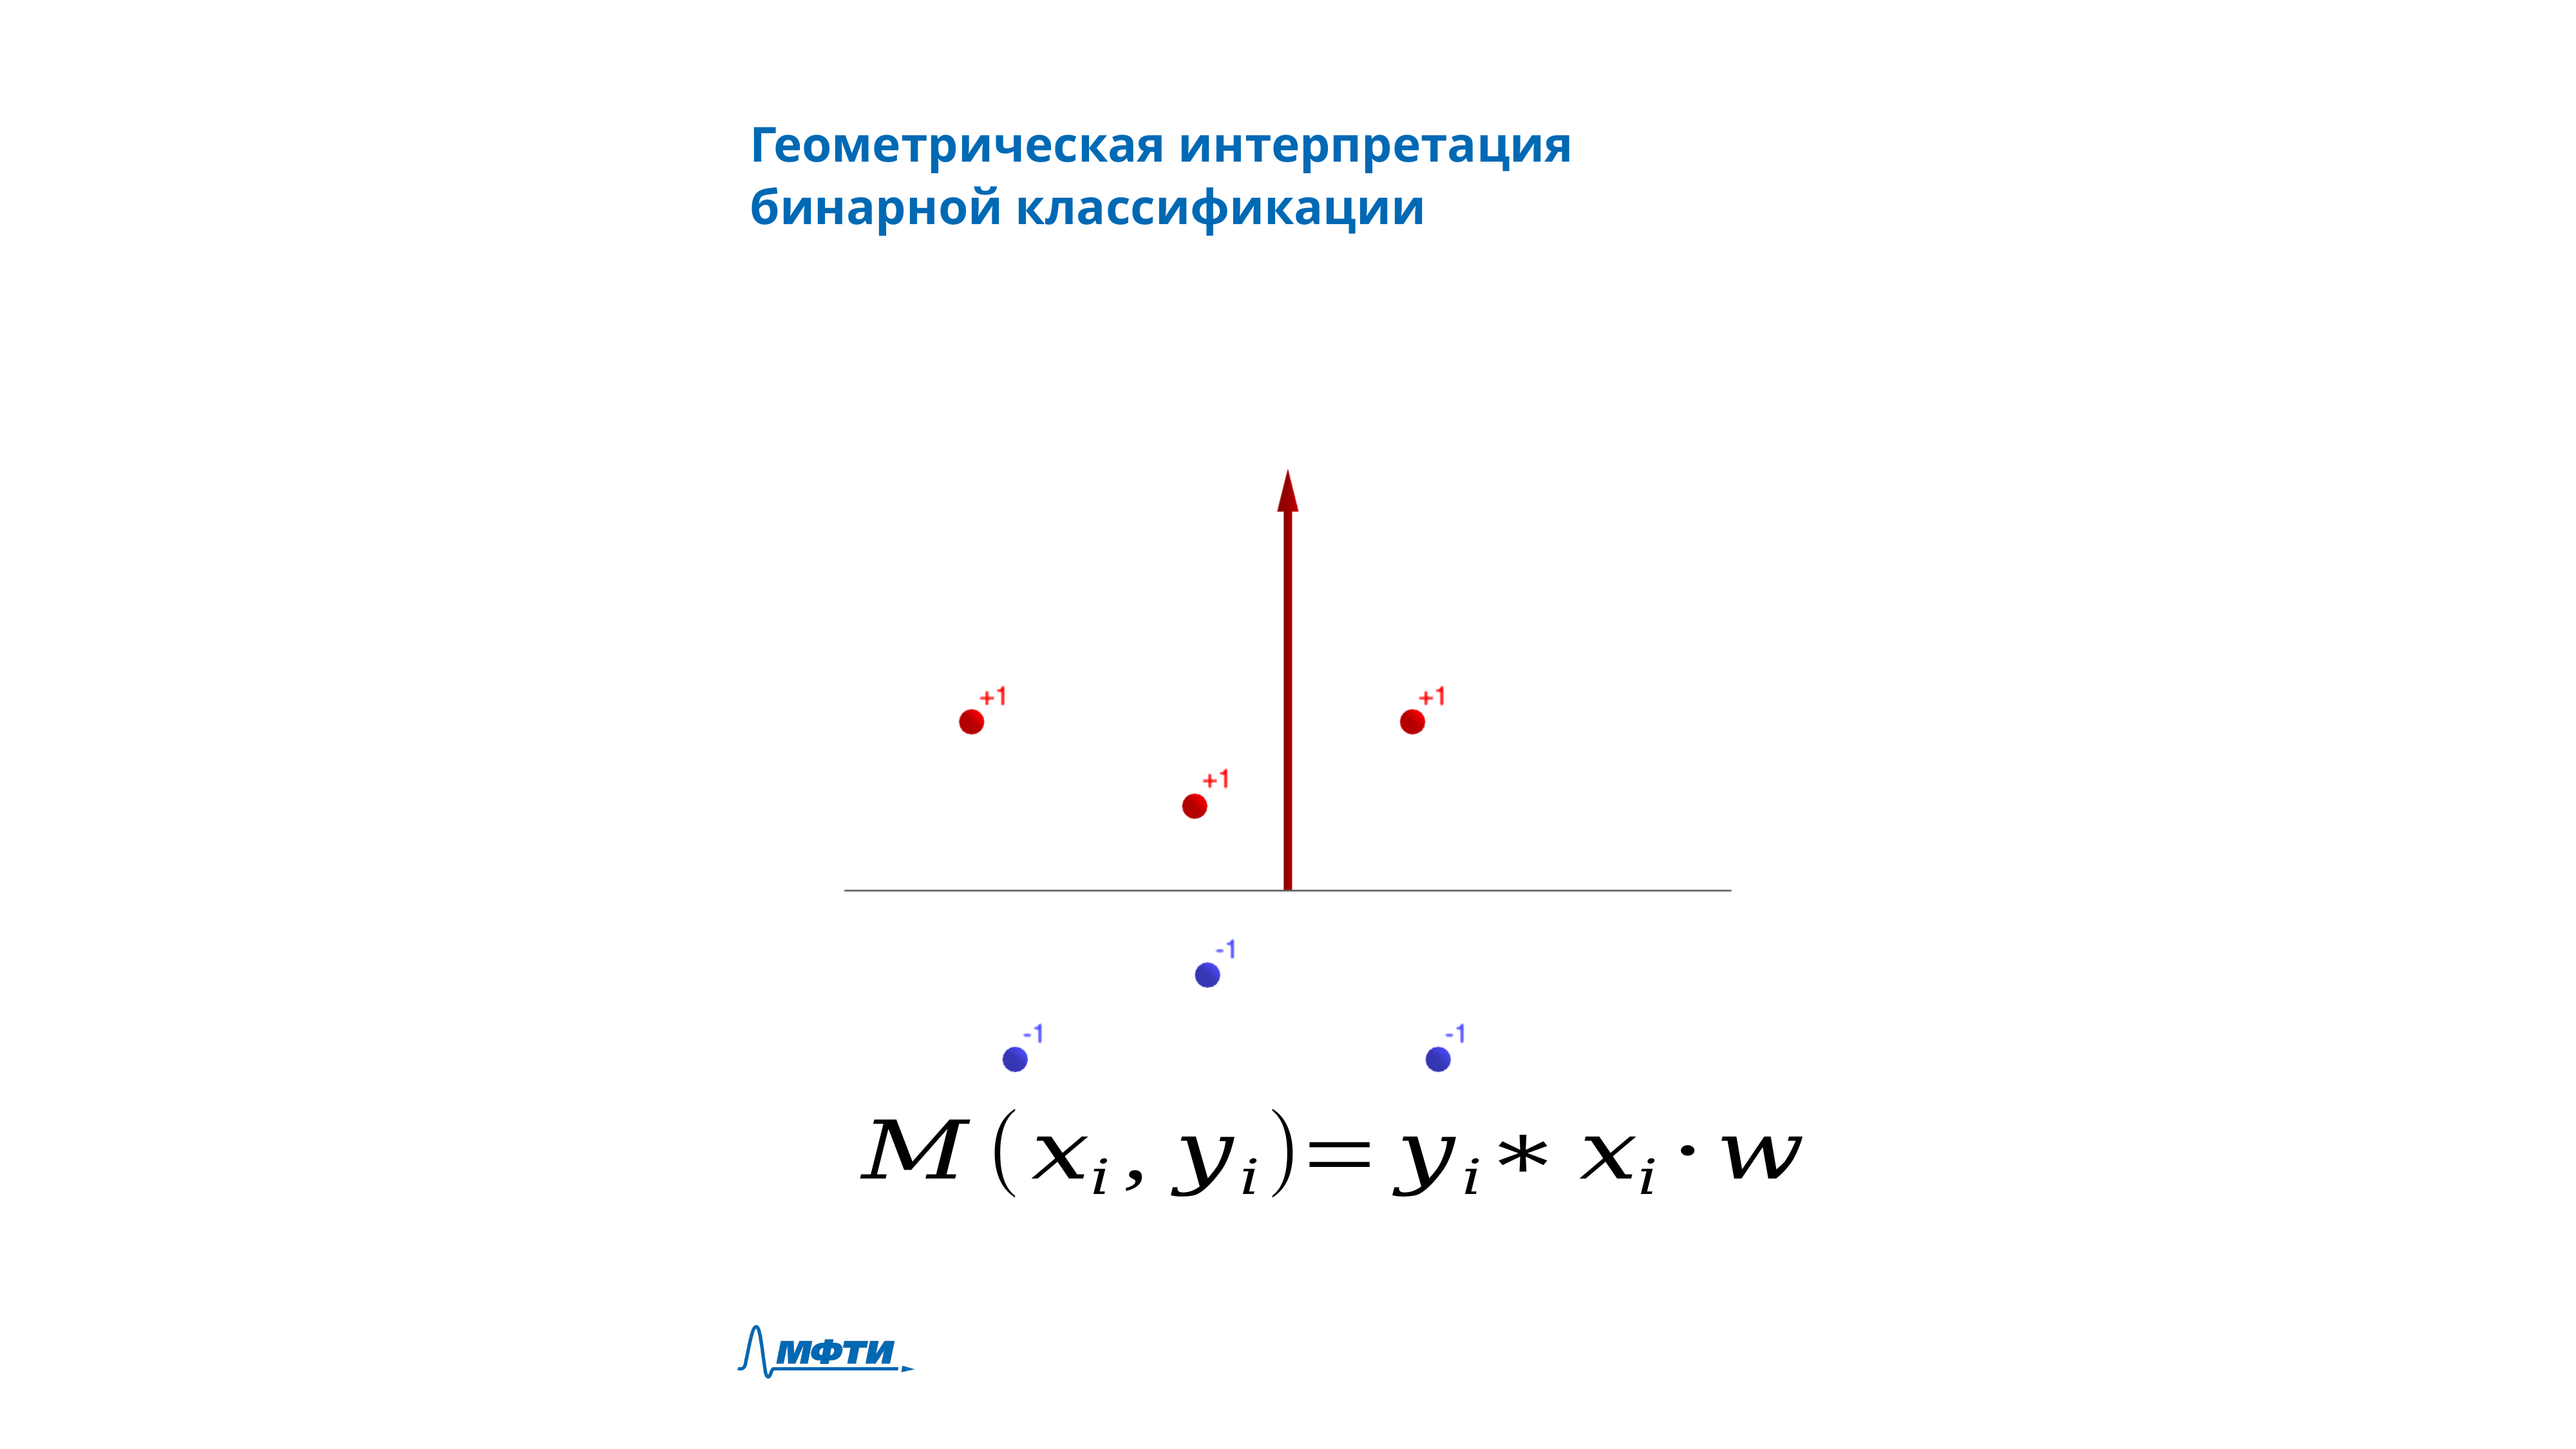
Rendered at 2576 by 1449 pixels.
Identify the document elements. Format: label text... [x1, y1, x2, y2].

list Геометрическая интерпретация бинарной классификации [735, 94, 1721, 261]
picture [715, 1302, 937, 1401]
picture [840, 439, 1736, 1089]
